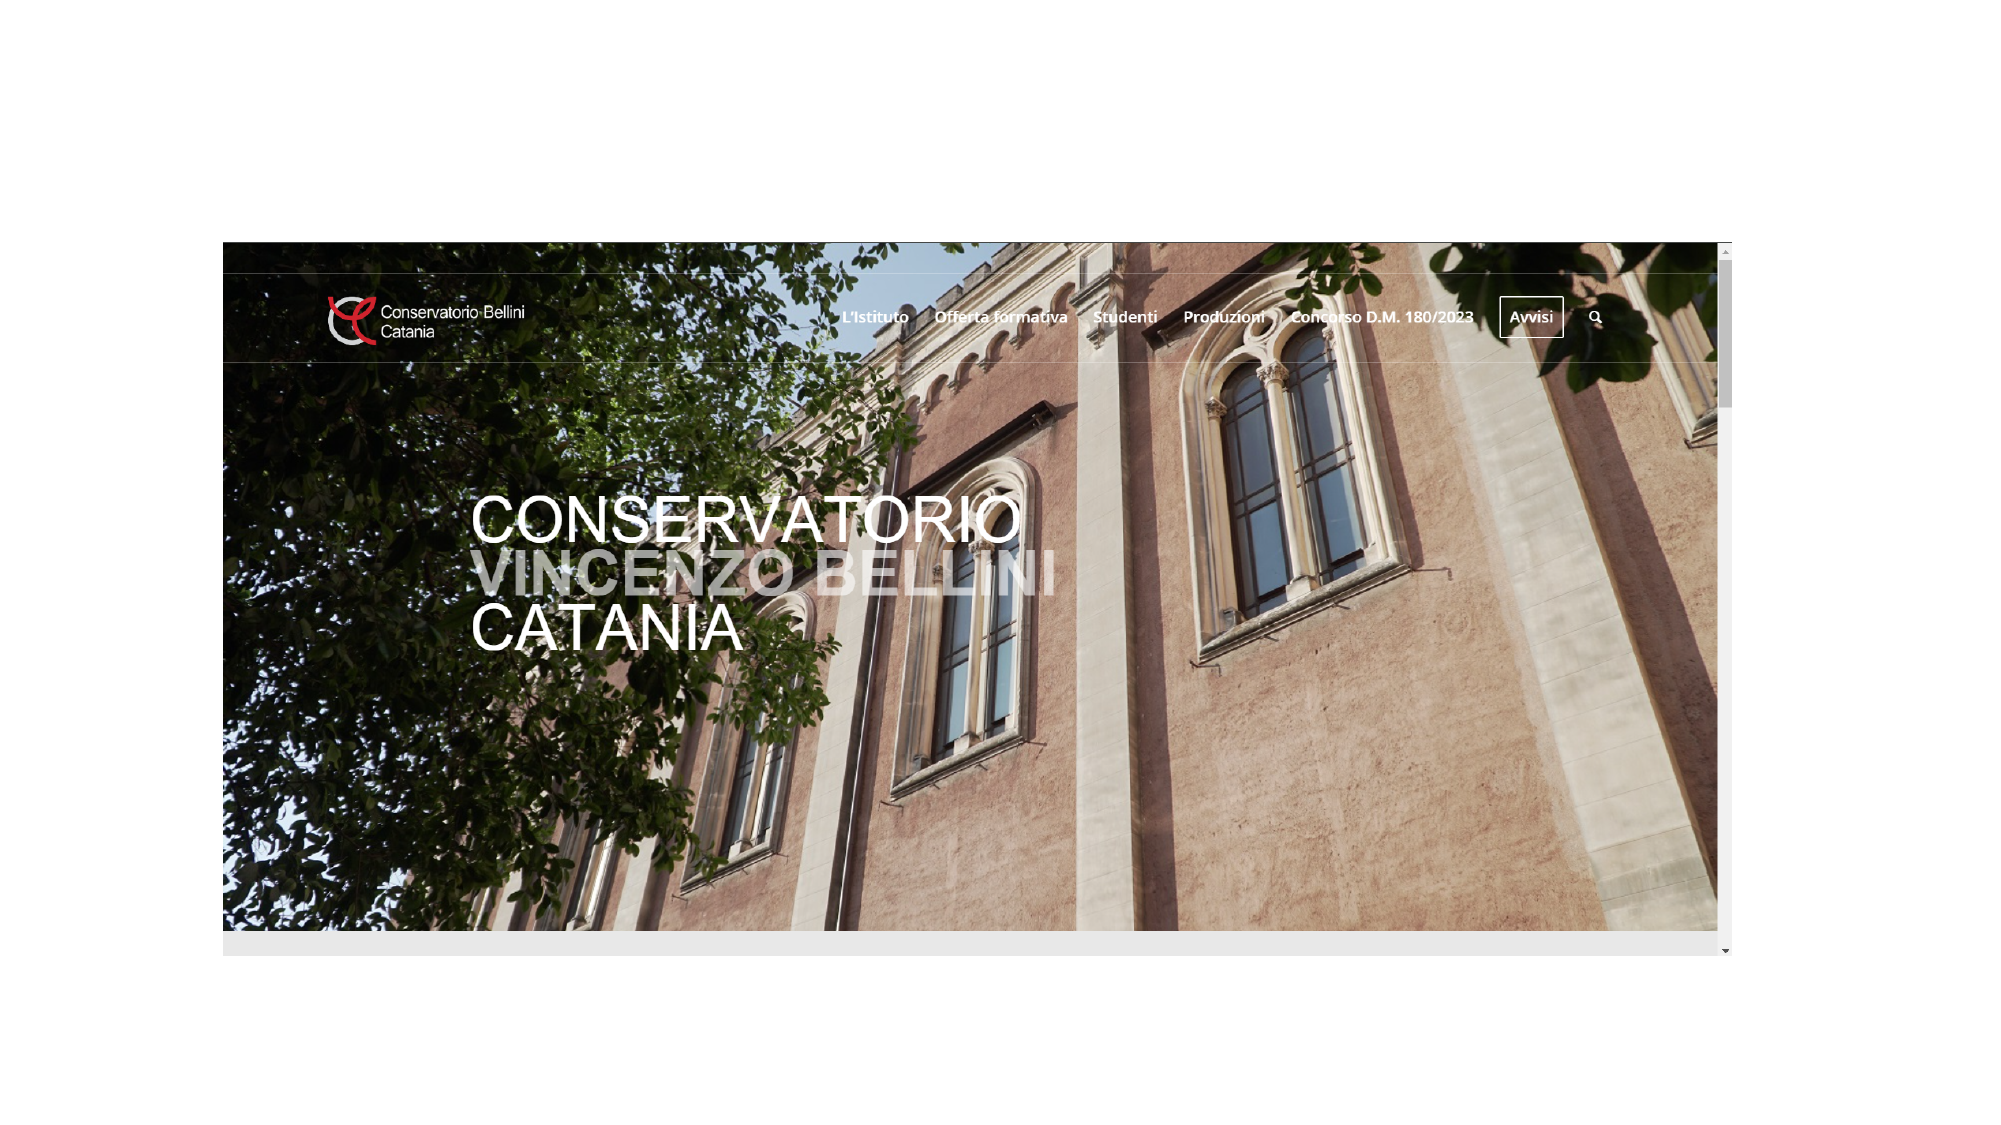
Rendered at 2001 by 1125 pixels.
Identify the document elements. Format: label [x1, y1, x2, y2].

list [223, 241, 1733, 957]
